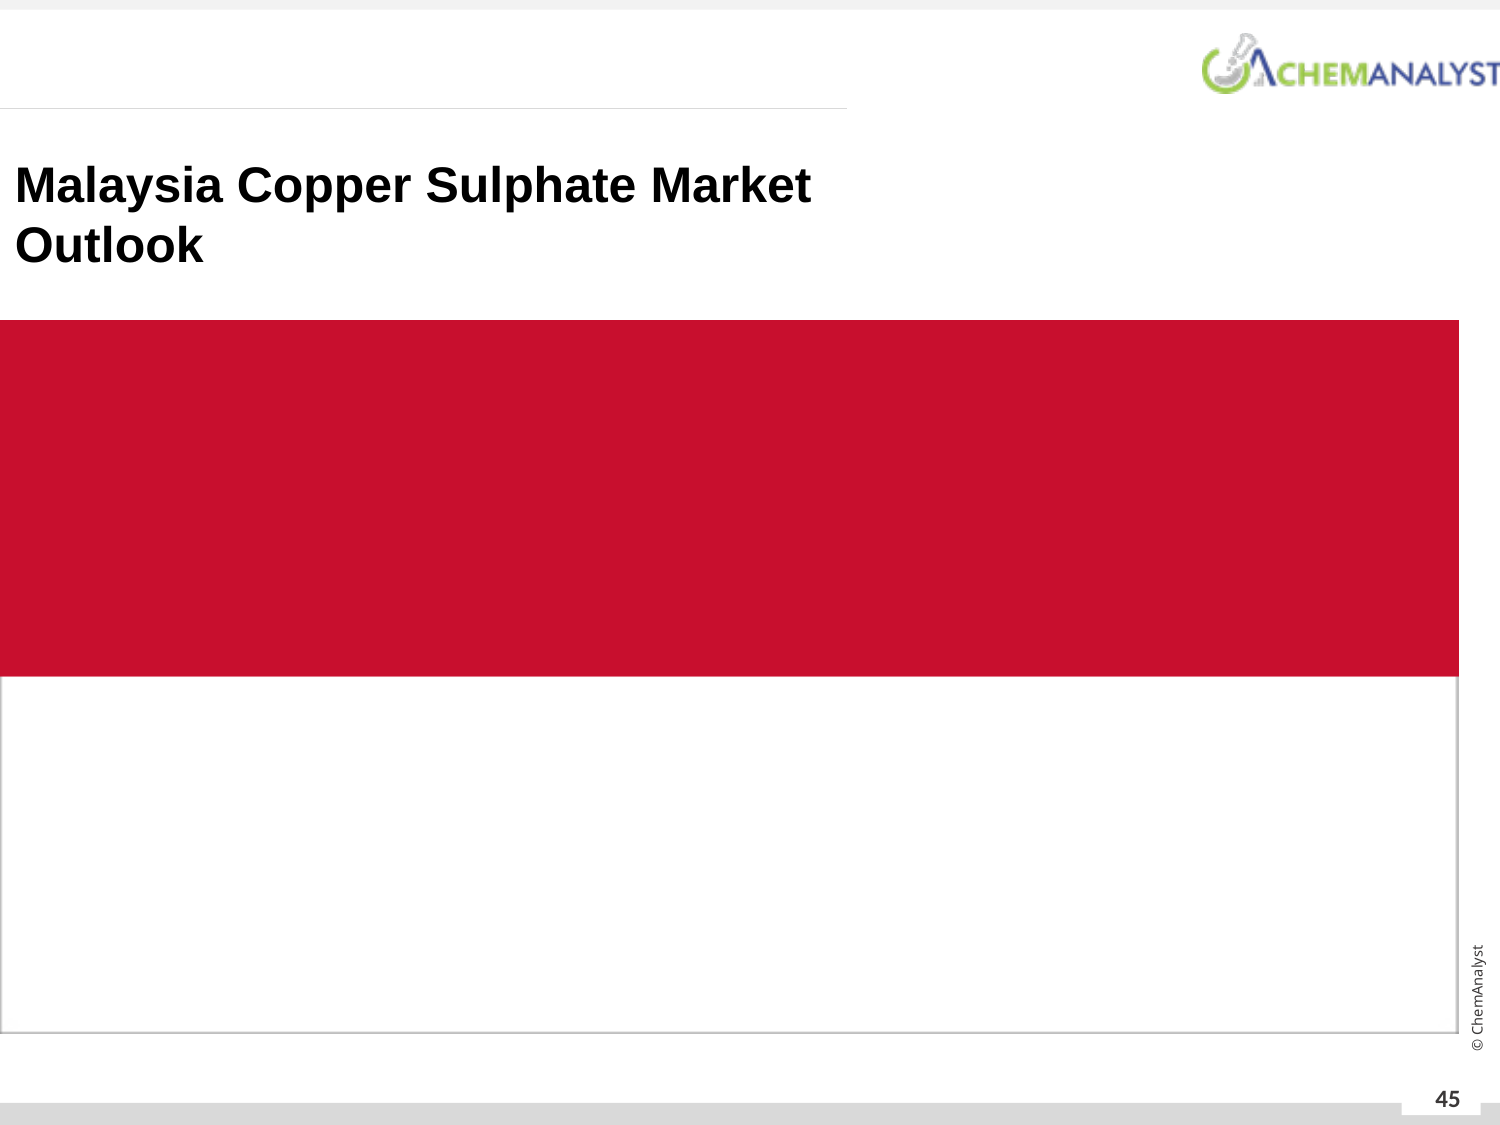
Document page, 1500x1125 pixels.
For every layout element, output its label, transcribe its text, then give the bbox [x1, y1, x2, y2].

text_box Malaysia Copper Sulphate Market Outlook [0, 123, 990, 302]
picture [0, 320, 1459, 1034]
picture [1202, 33, 1500, 94]
